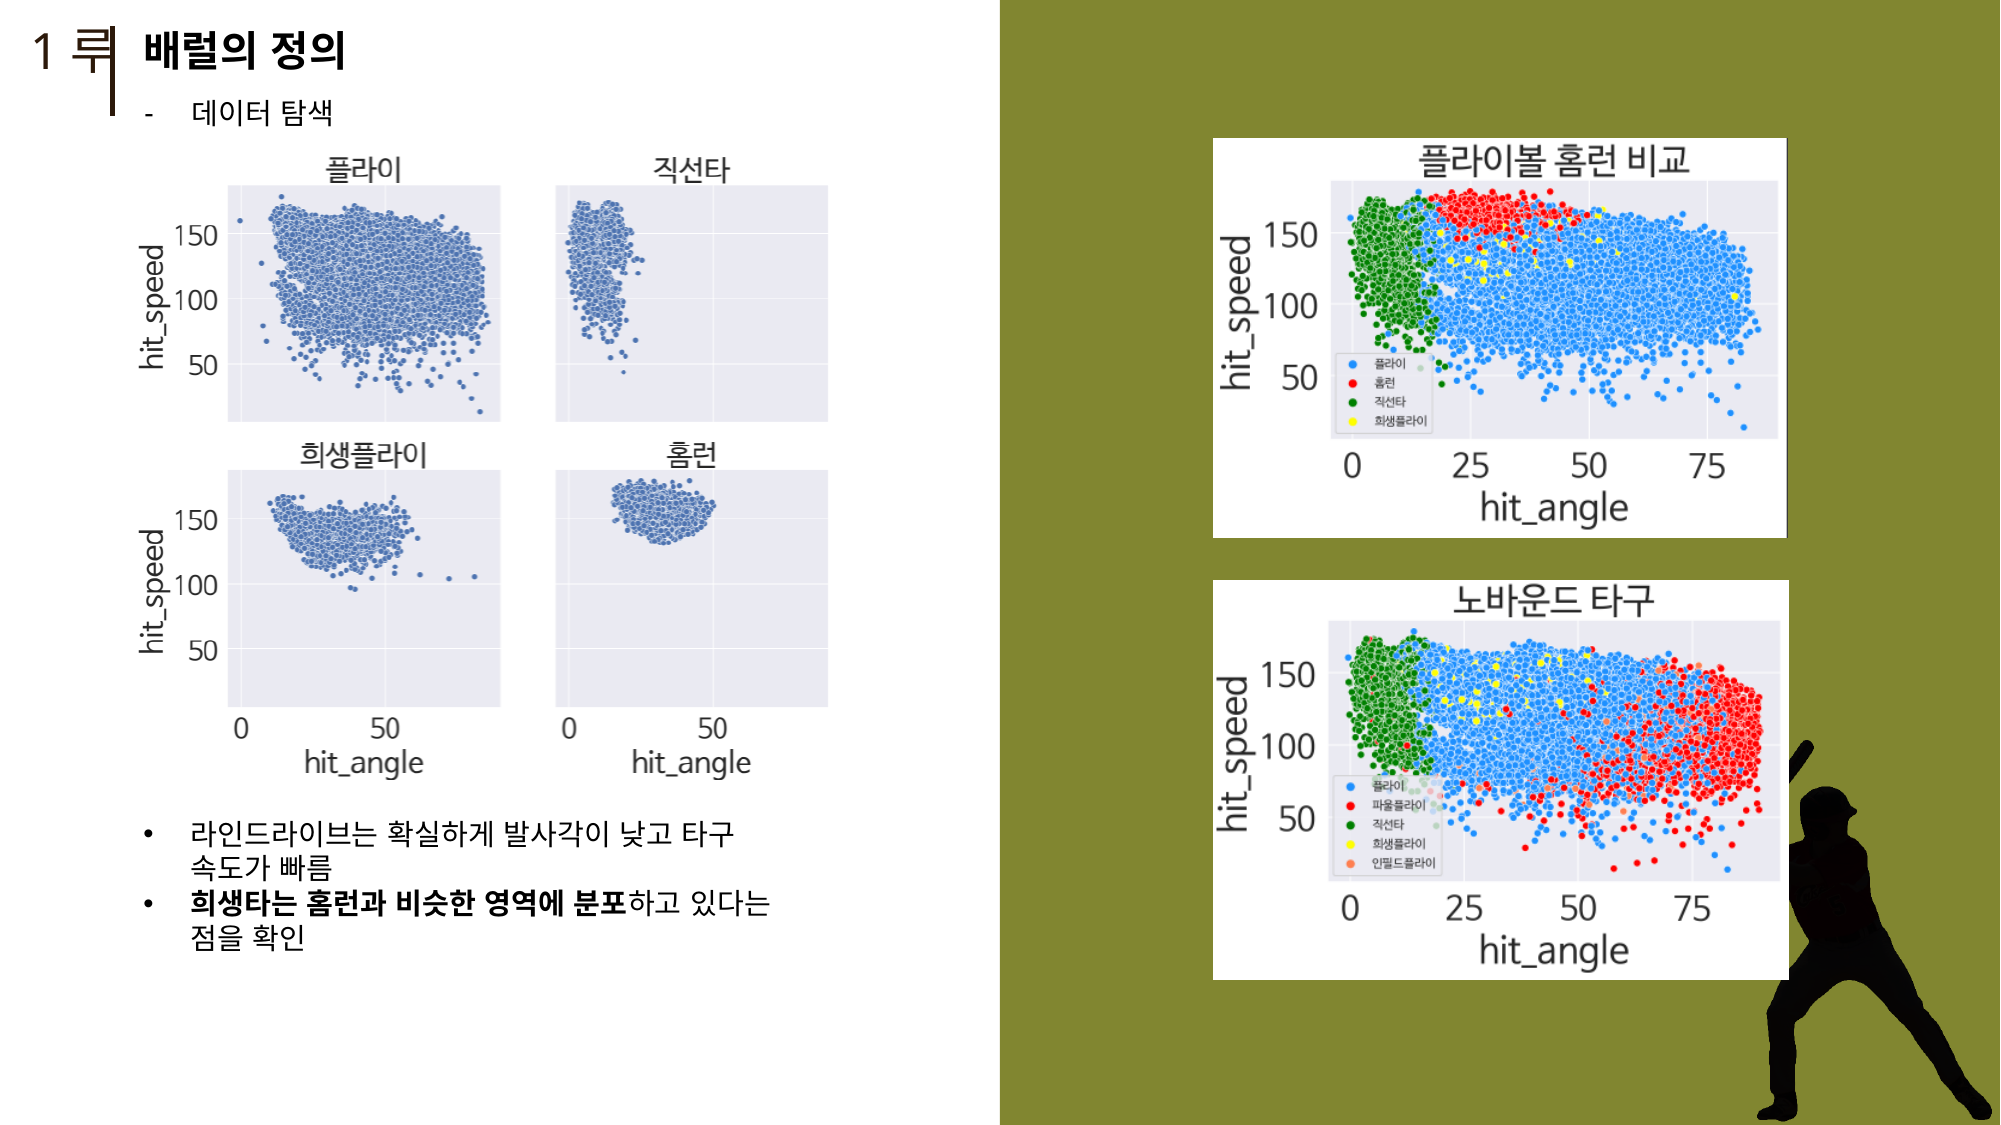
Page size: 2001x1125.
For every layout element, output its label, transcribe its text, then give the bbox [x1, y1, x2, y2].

text_box 1루 [15, 11, 203, 87]
picture [1213, 137, 1789, 538]
picture [133, 152, 830, 780]
text_box 배럴의 정의 [128, 17, 805, 82]
text_box 데이터 탐색 [129, 87, 1044, 138]
text_box 라인드라이브는 확실하게 발사각이 낮고 타구 속도가 빠름 희생타는 홈런과 비슷한 영역에 분포하고 있다는 점을 확인 [128, 808, 796, 964]
picture [1213, 579, 2000, 1125]
text_box [999, 0, 2000, 1125]
